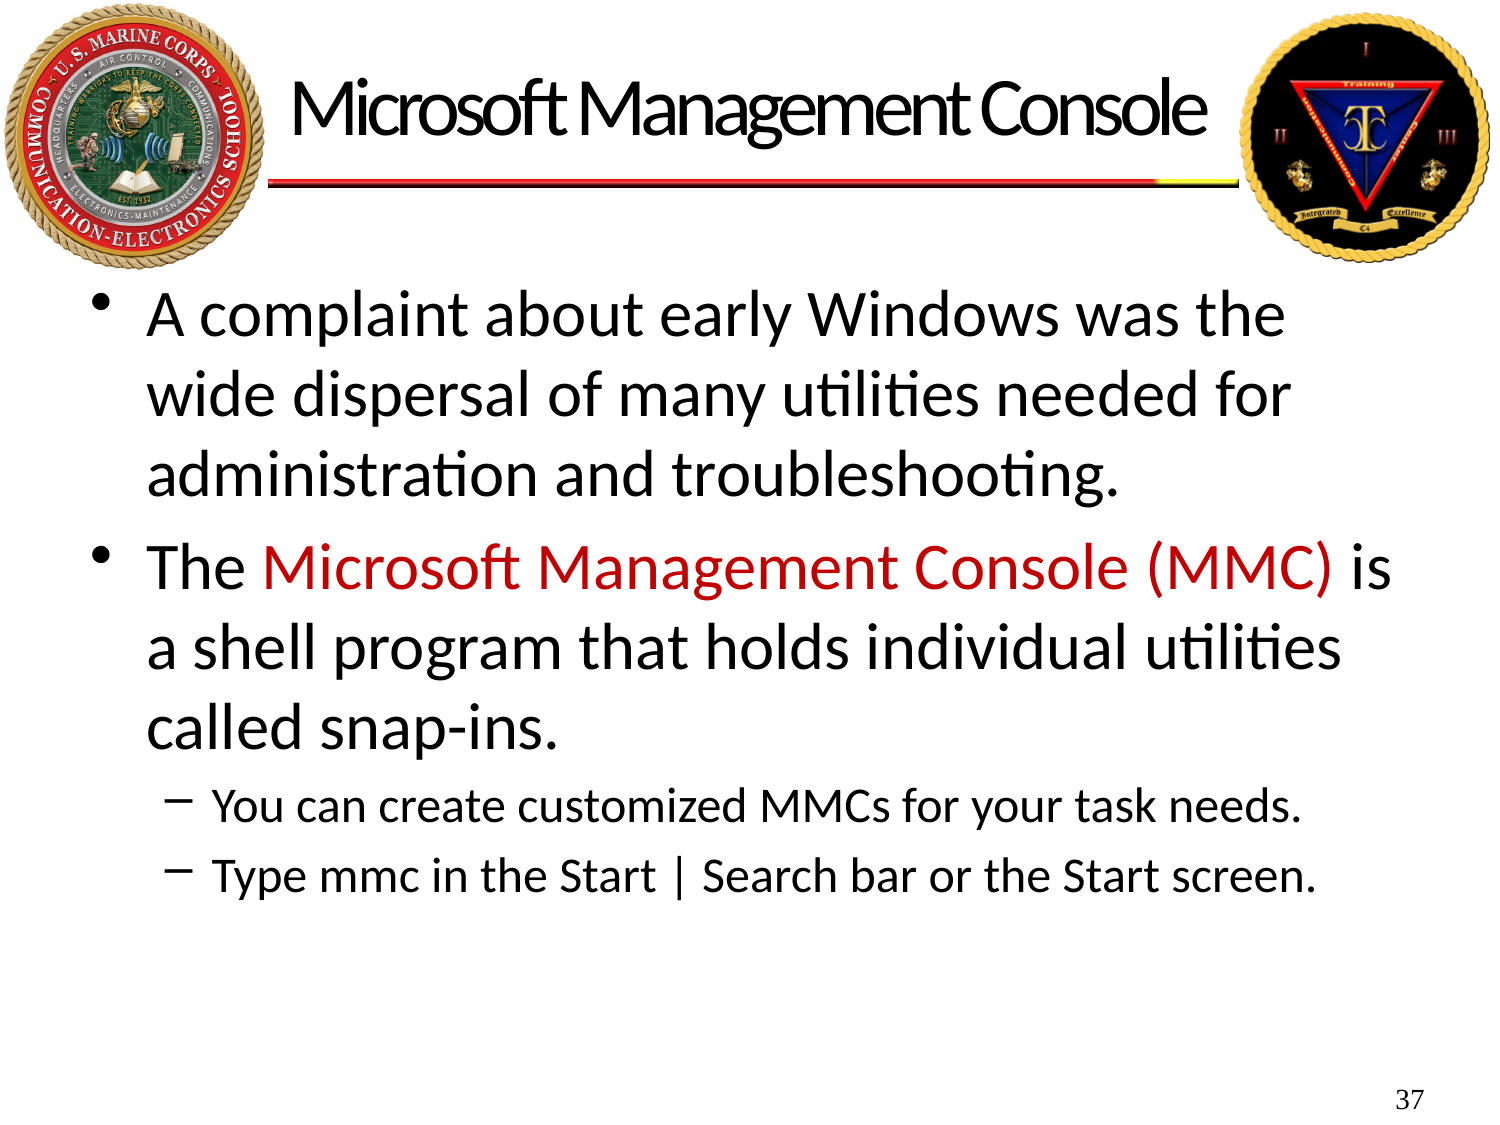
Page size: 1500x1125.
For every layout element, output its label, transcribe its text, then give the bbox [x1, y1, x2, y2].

picture [1239, 12, 1490, 263]
list A complaint about early Windows was the wide dispersal of many utilities needed for administration and troubleshooting. The Microsoft Management Console (MMC) is a shell program that holds individual utilities called snap-ins. You can create customized MMCs for your task needs. Type mmc in the Start | Search bar or the Start screen. [75, 262, 1425, 1005]
title Microsoft Management Console [75, 45, 1425, 233]
picture [0, 0, 268, 274]
